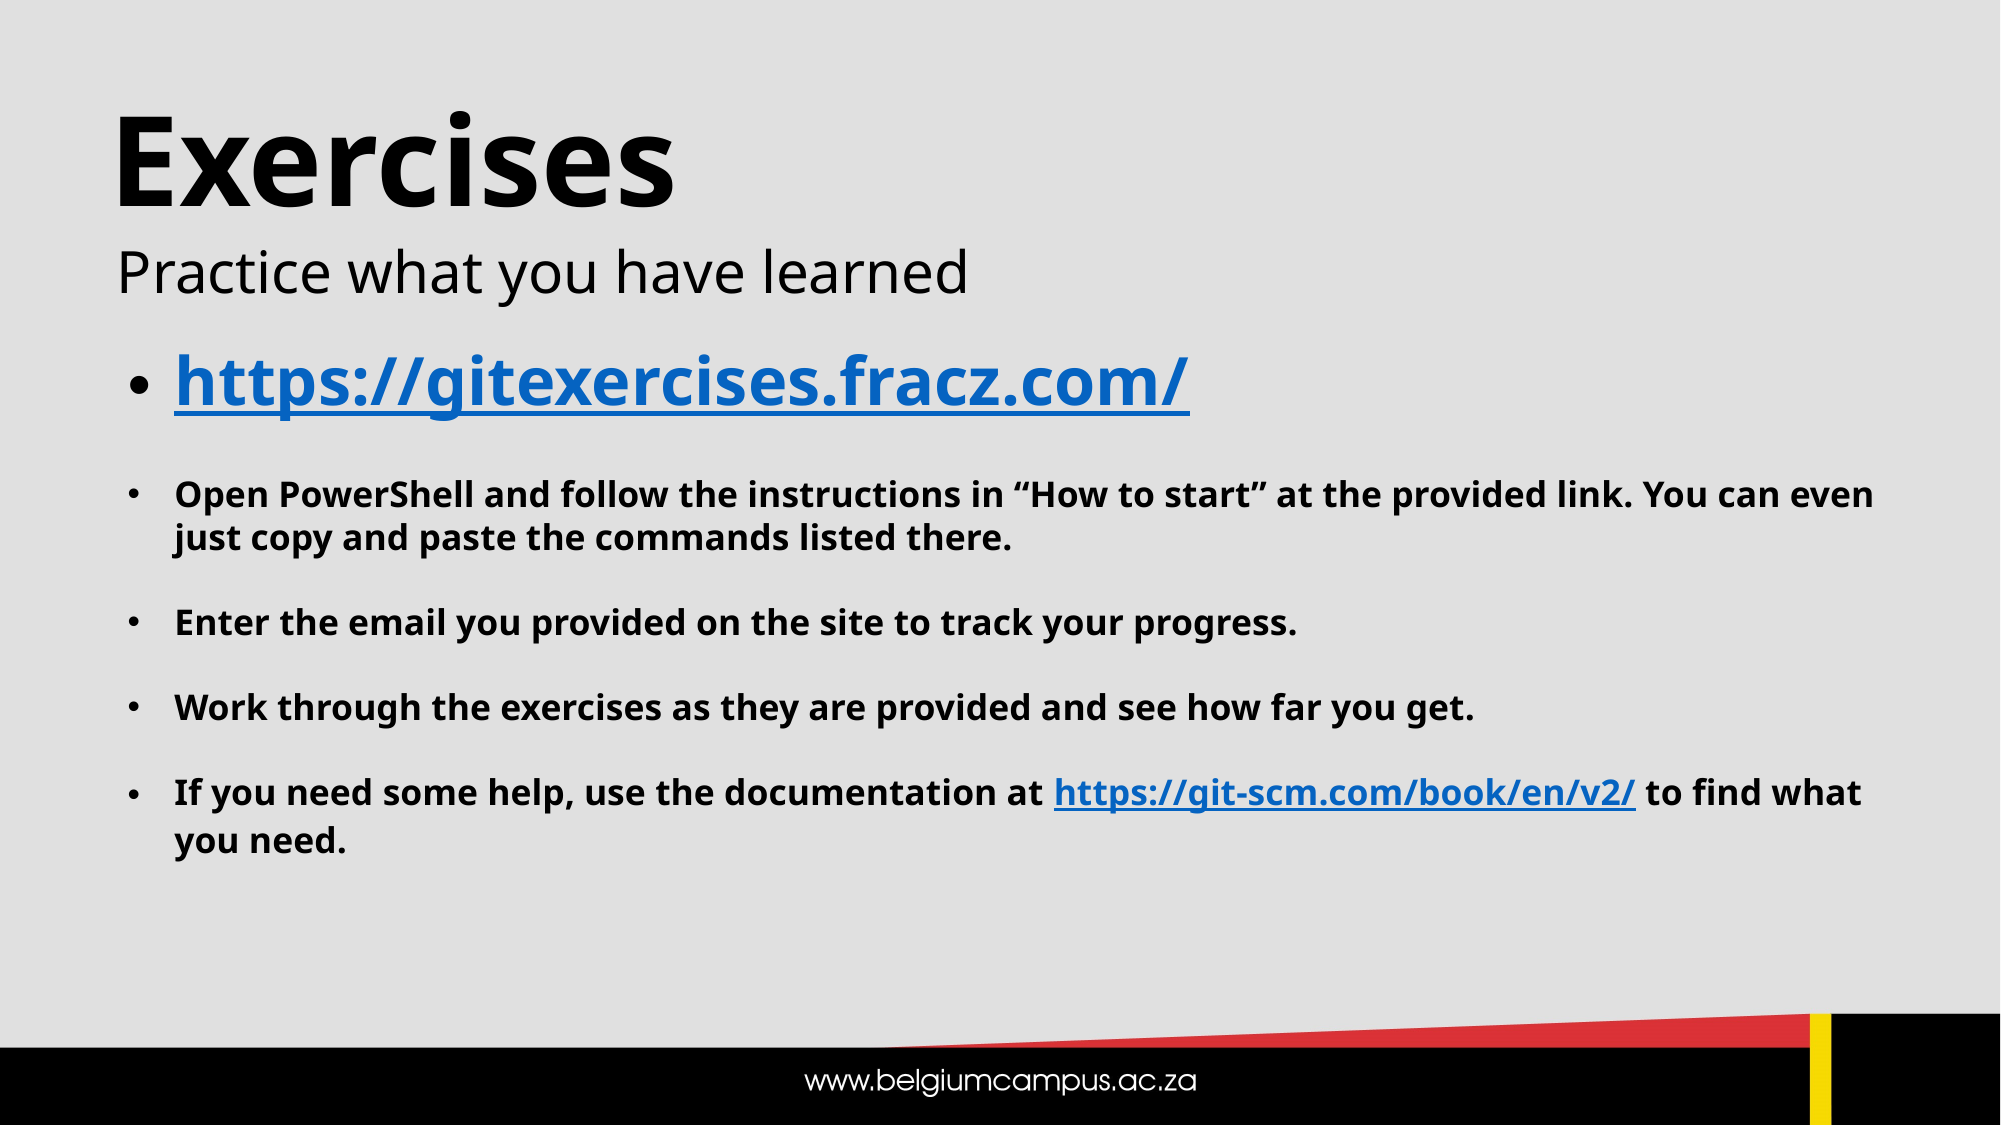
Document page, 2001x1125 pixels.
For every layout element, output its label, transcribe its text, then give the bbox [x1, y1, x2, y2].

title Exercises [94, 105, 1820, 228]
picture [0, 0, 2001, 1125]
text_box https://gitexercises.fracz.com/ Open PowerShell and follow the instructions in “How to start” at the provided link. You can even just copy and paste the commands listed there. Enter the email you provided on the site to track your progress. Work through the exercises as they are provided and see how far you get. If you need some help, use the documentation at https://git-scm.com/book/en/v2/ to find what you need. [37, 331, 1920, 996]
text_box Practice what you have learned [102, 228, 985, 313]
